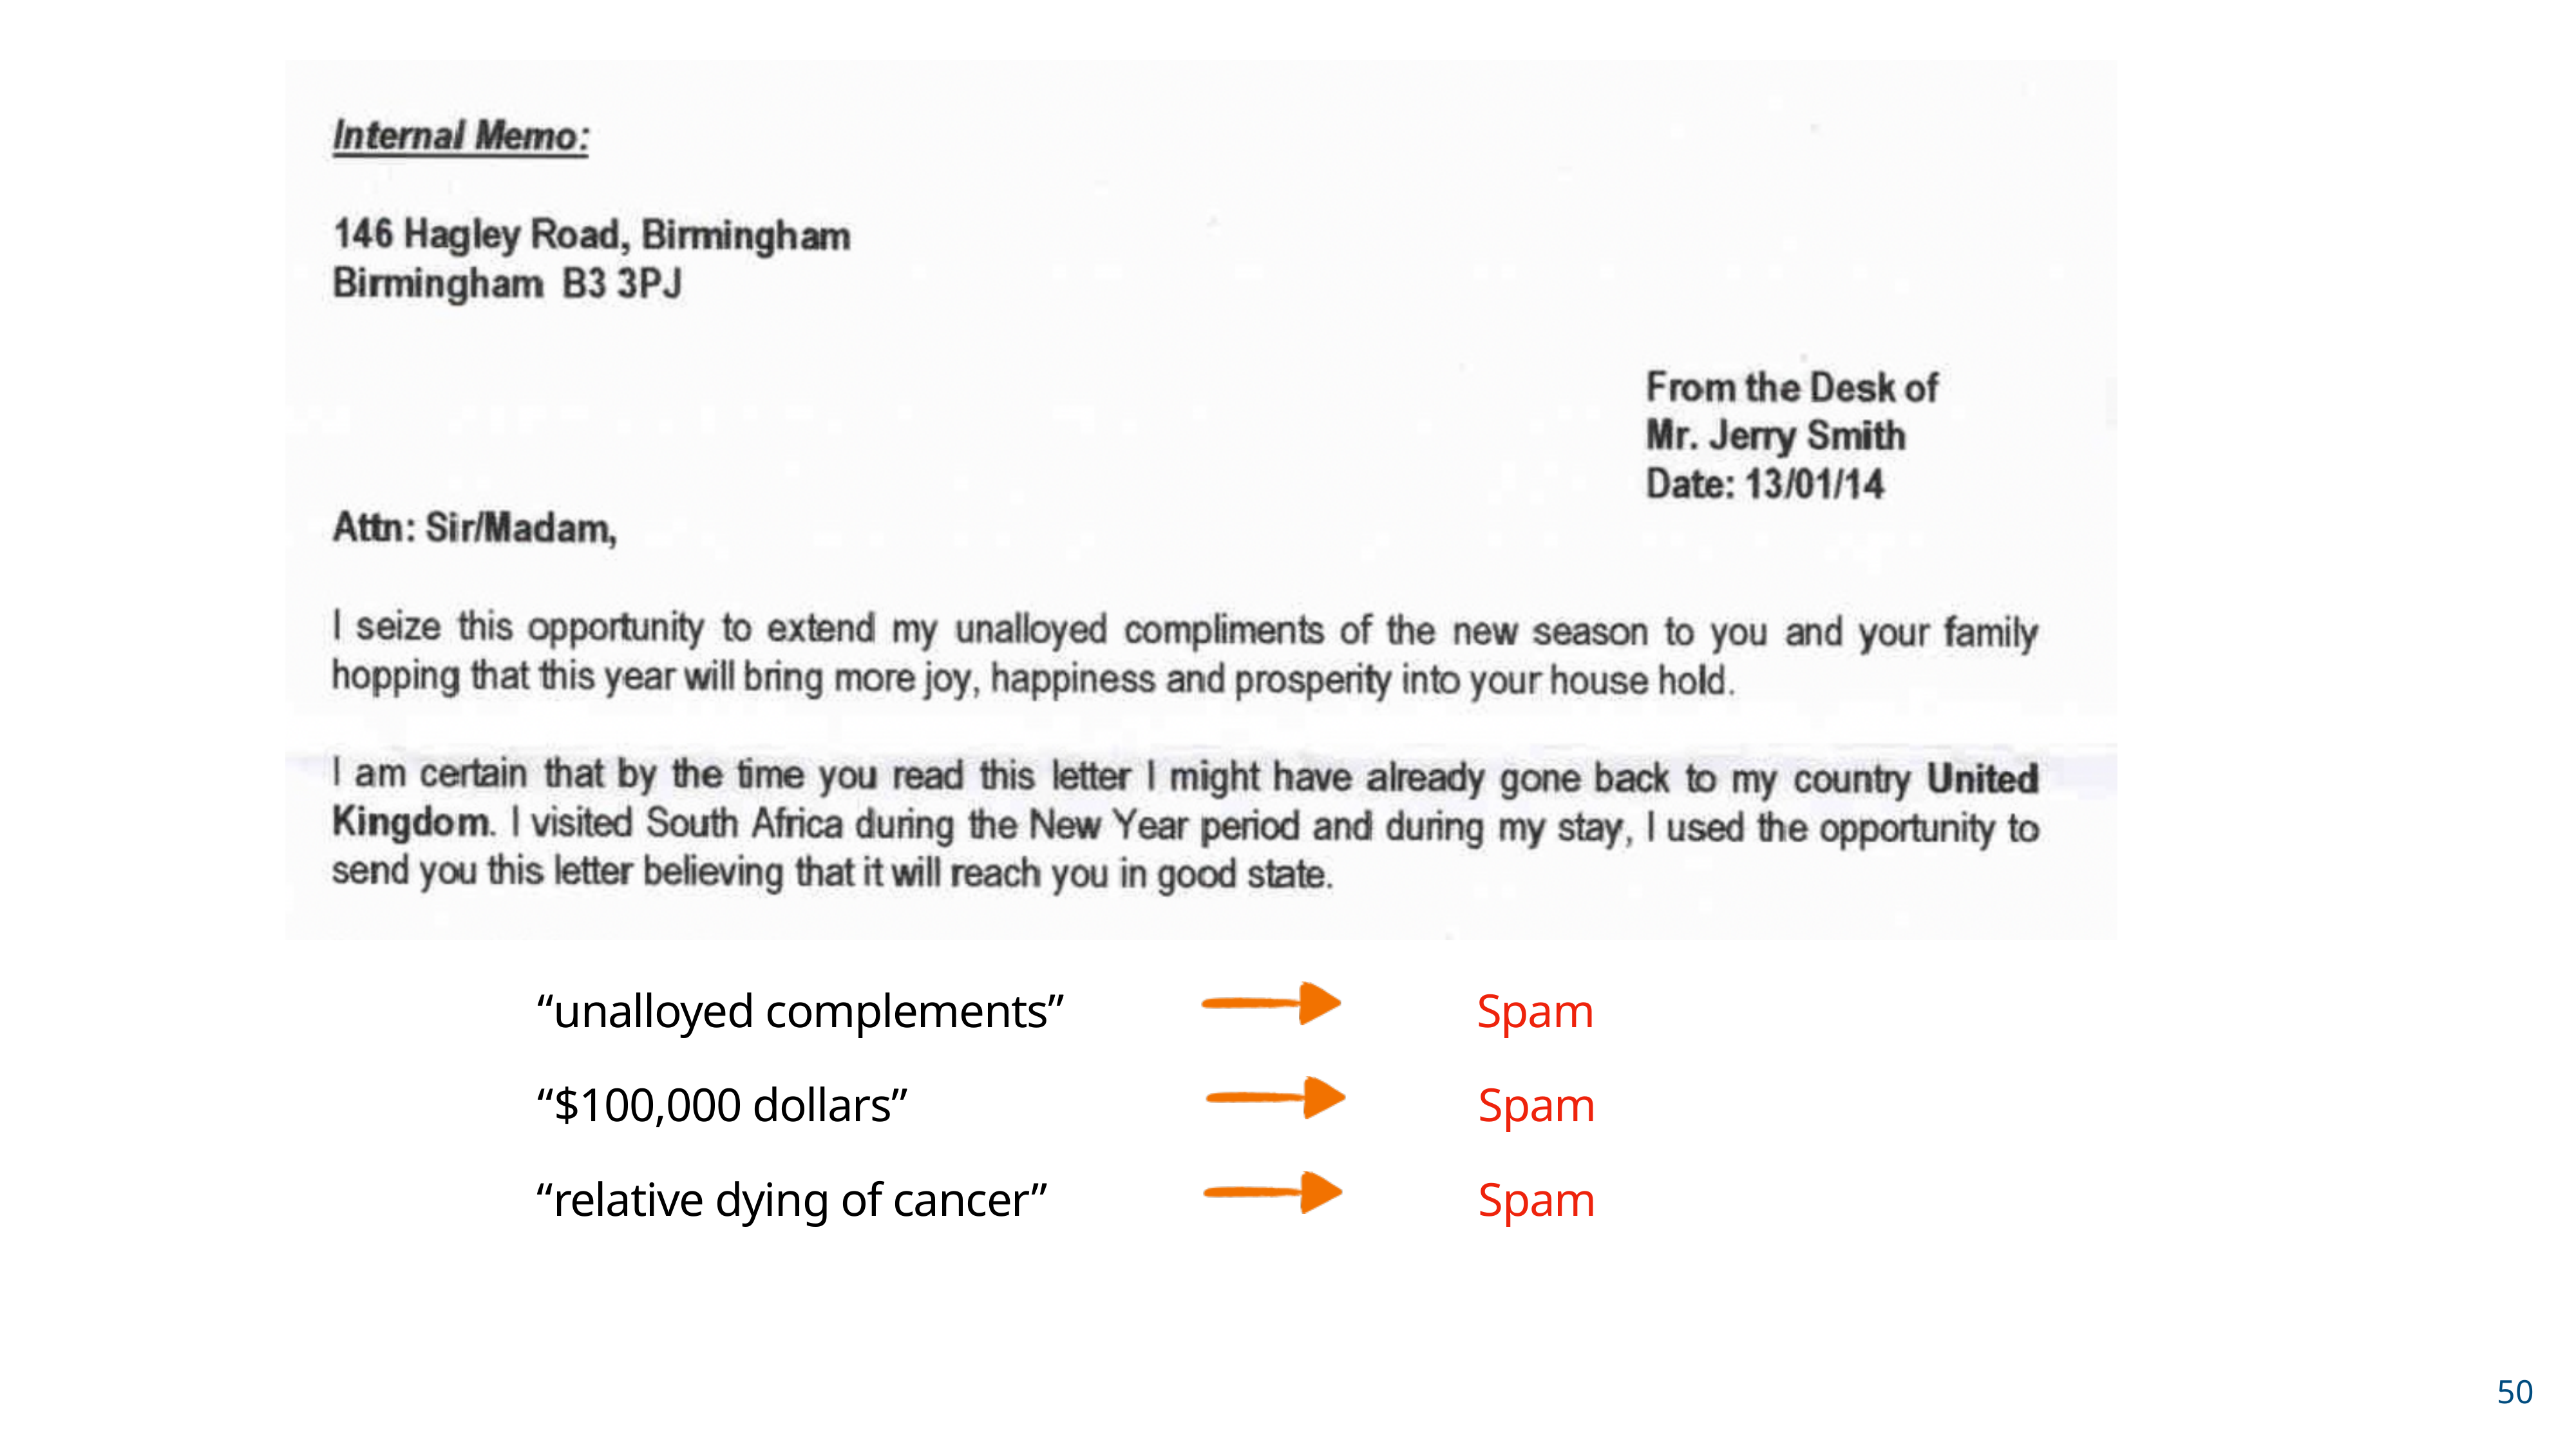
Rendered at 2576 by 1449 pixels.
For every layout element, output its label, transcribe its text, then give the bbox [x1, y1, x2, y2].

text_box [532, 1160, 1604, 1225]
text_box 50 [2405, 1338, 2560, 1449]
picture [285, 60, 2118, 941]
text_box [533, 971, 1602, 1036]
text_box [532, 1065, 1604, 1131]
